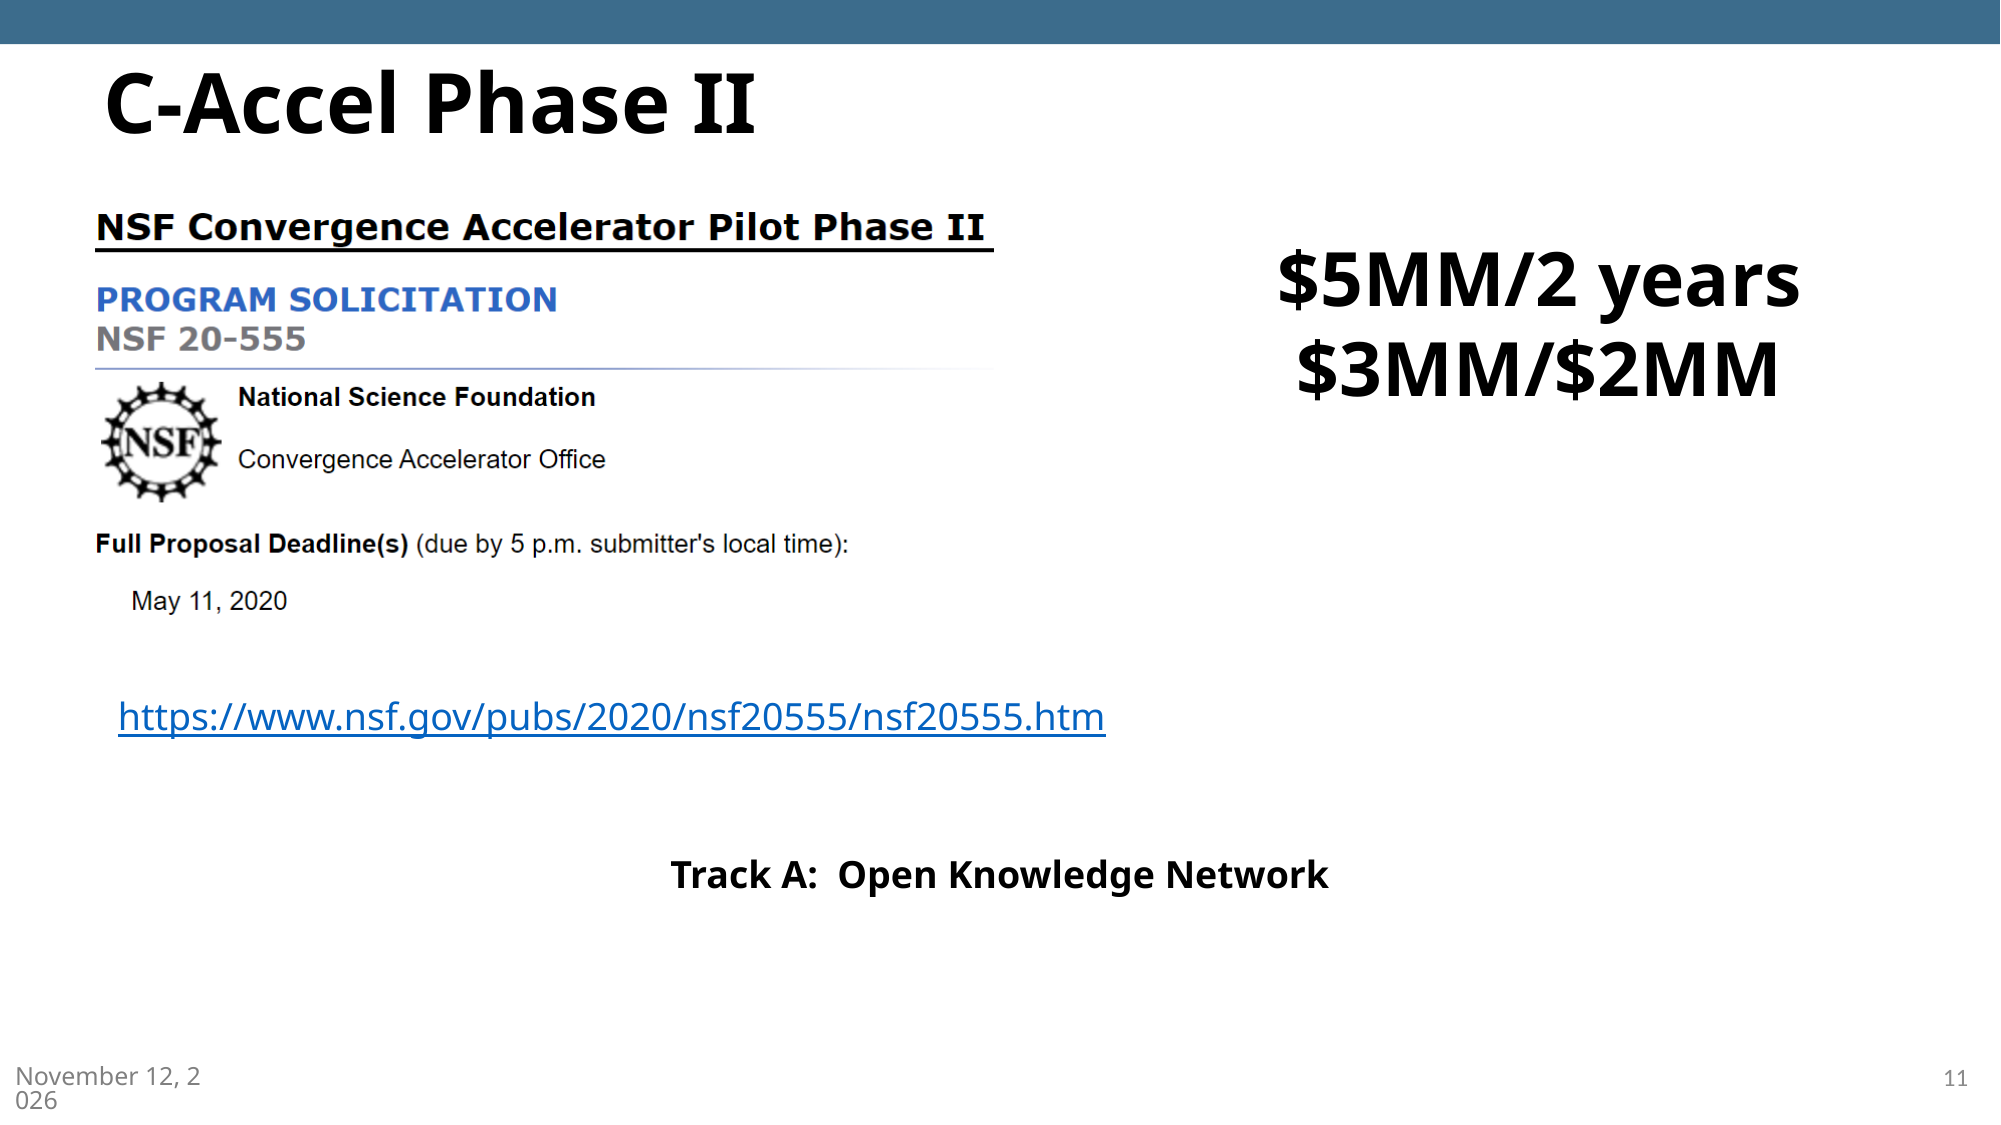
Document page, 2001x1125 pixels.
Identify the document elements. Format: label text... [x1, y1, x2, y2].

text_box https://www.nsf.gov/pubs/2020/nsf20555/nsf20555.htm [103, 686, 1121, 752]
slide_number 11 [1911, 1062, 2000, 1092]
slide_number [0, 1062, 222, 1092]
text_box $5MM/2 years $3MM/$2MM [1242, 224, 1838, 420]
title C-Accel Phase II [88, 44, 1912, 169]
picture [89, 207, 994, 623]
text_box Track A: Open Knowledge Network [655, 843, 1345, 904]
